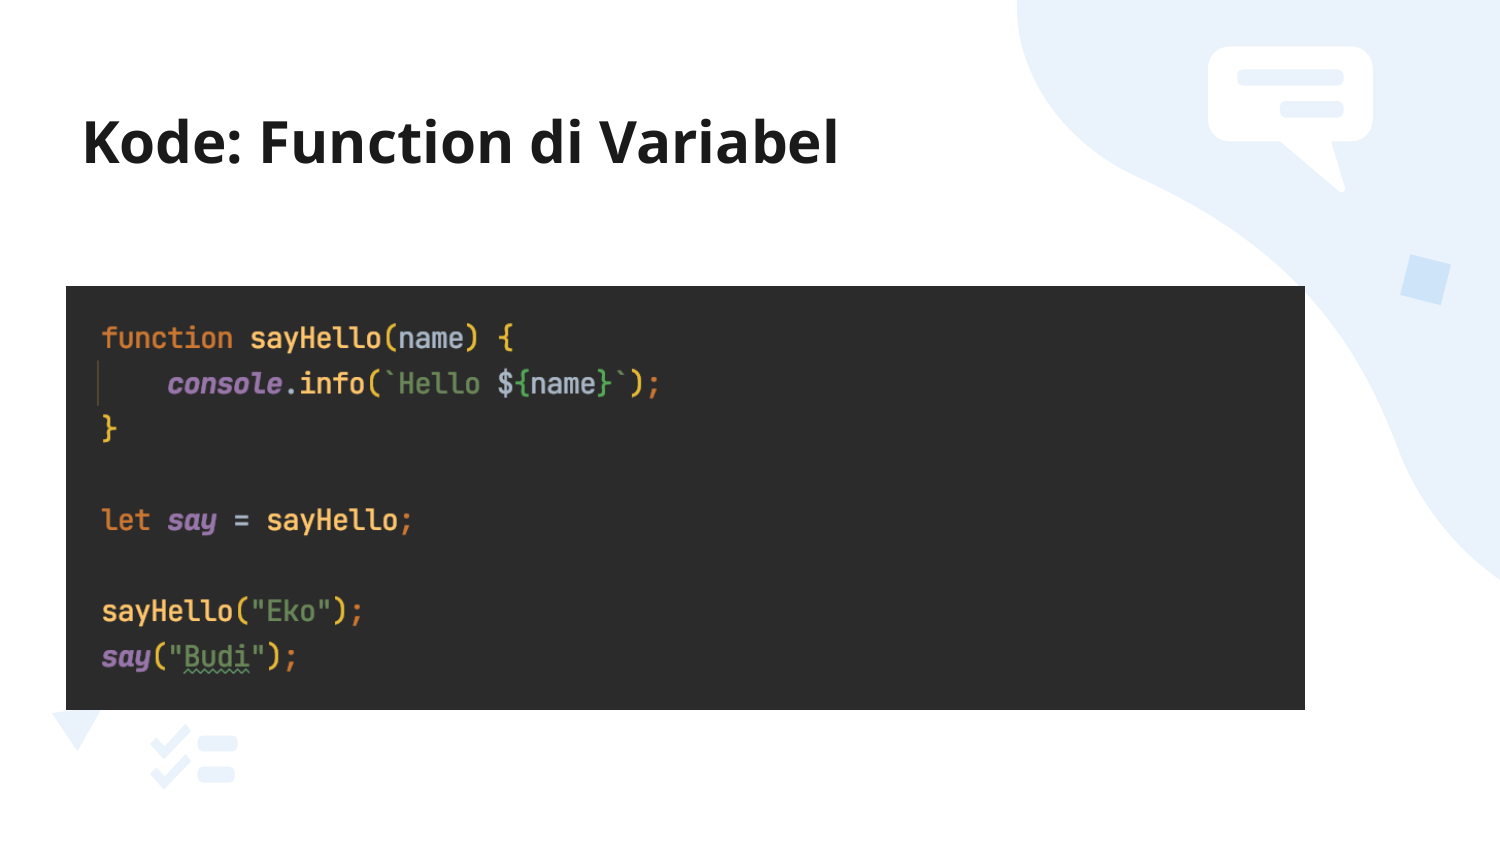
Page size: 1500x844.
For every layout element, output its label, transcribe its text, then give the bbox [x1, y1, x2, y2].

title Kode: Function di Variabel [66, 79, 1030, 191]
picture [65, 286, 1305, 710]
text_box [66, 249, 1500, 325]
